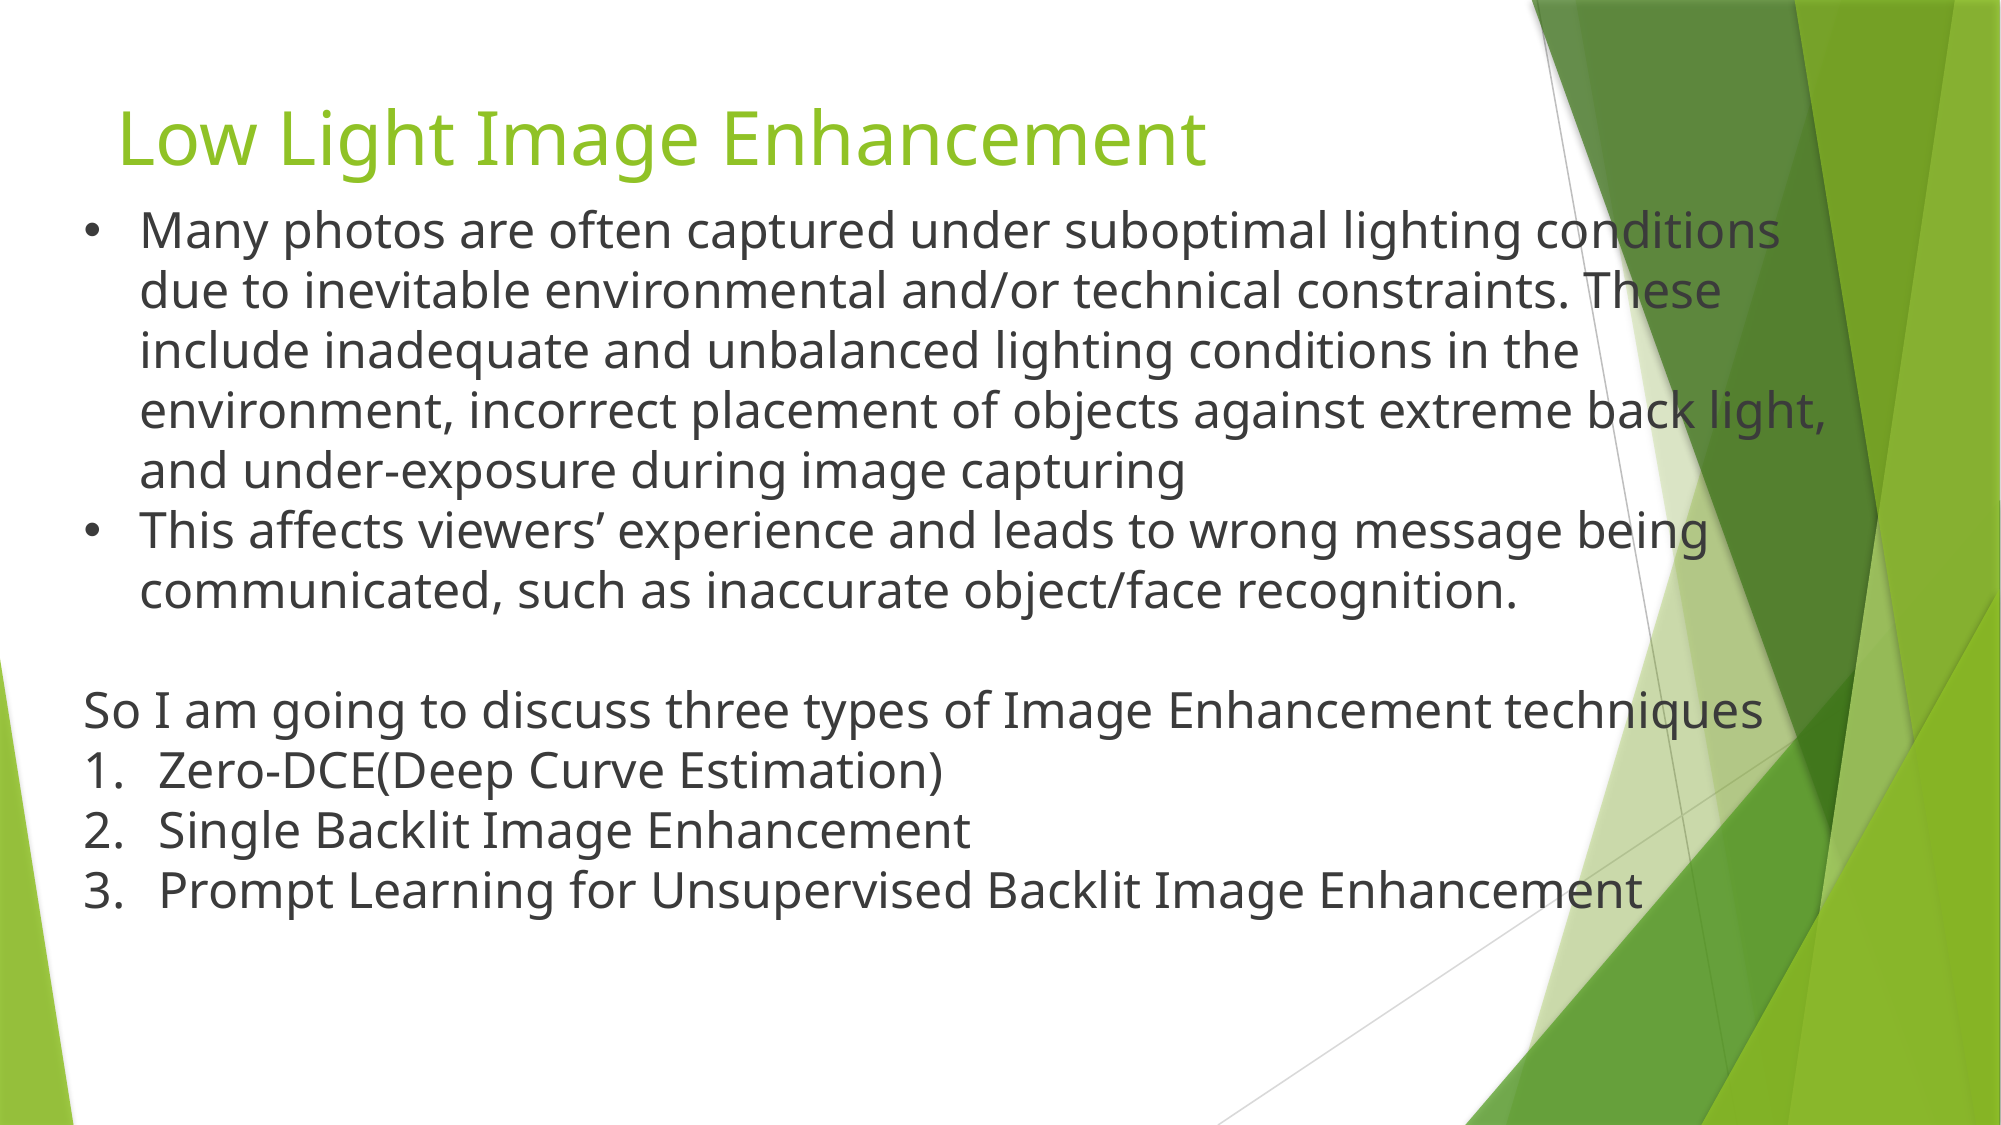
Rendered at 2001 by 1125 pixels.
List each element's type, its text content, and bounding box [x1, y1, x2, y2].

title Low Light Image Enhancement [101, 83, 1745, 191]
text_box Many photos are often captured under suboptimal lighting conditions due to inevitable environmental and/or technical constraints. These include inadequate and unbalanced lighting conditions in the environment, incorrect placement of objects against extreme back light, and under-exposure during image capturing This affects viewers’ experience and leads to wrong message being communicated, such as inaccurate object/face recognition. So I am going to discuss three types of Image Enhancement techniques Zero-DCE(Deep Curve Estimation) Single Backlit Image Enhancement Prompt Learning for Unsupervised Backlit Image Enhancement [68, 191, 1879, 927]
